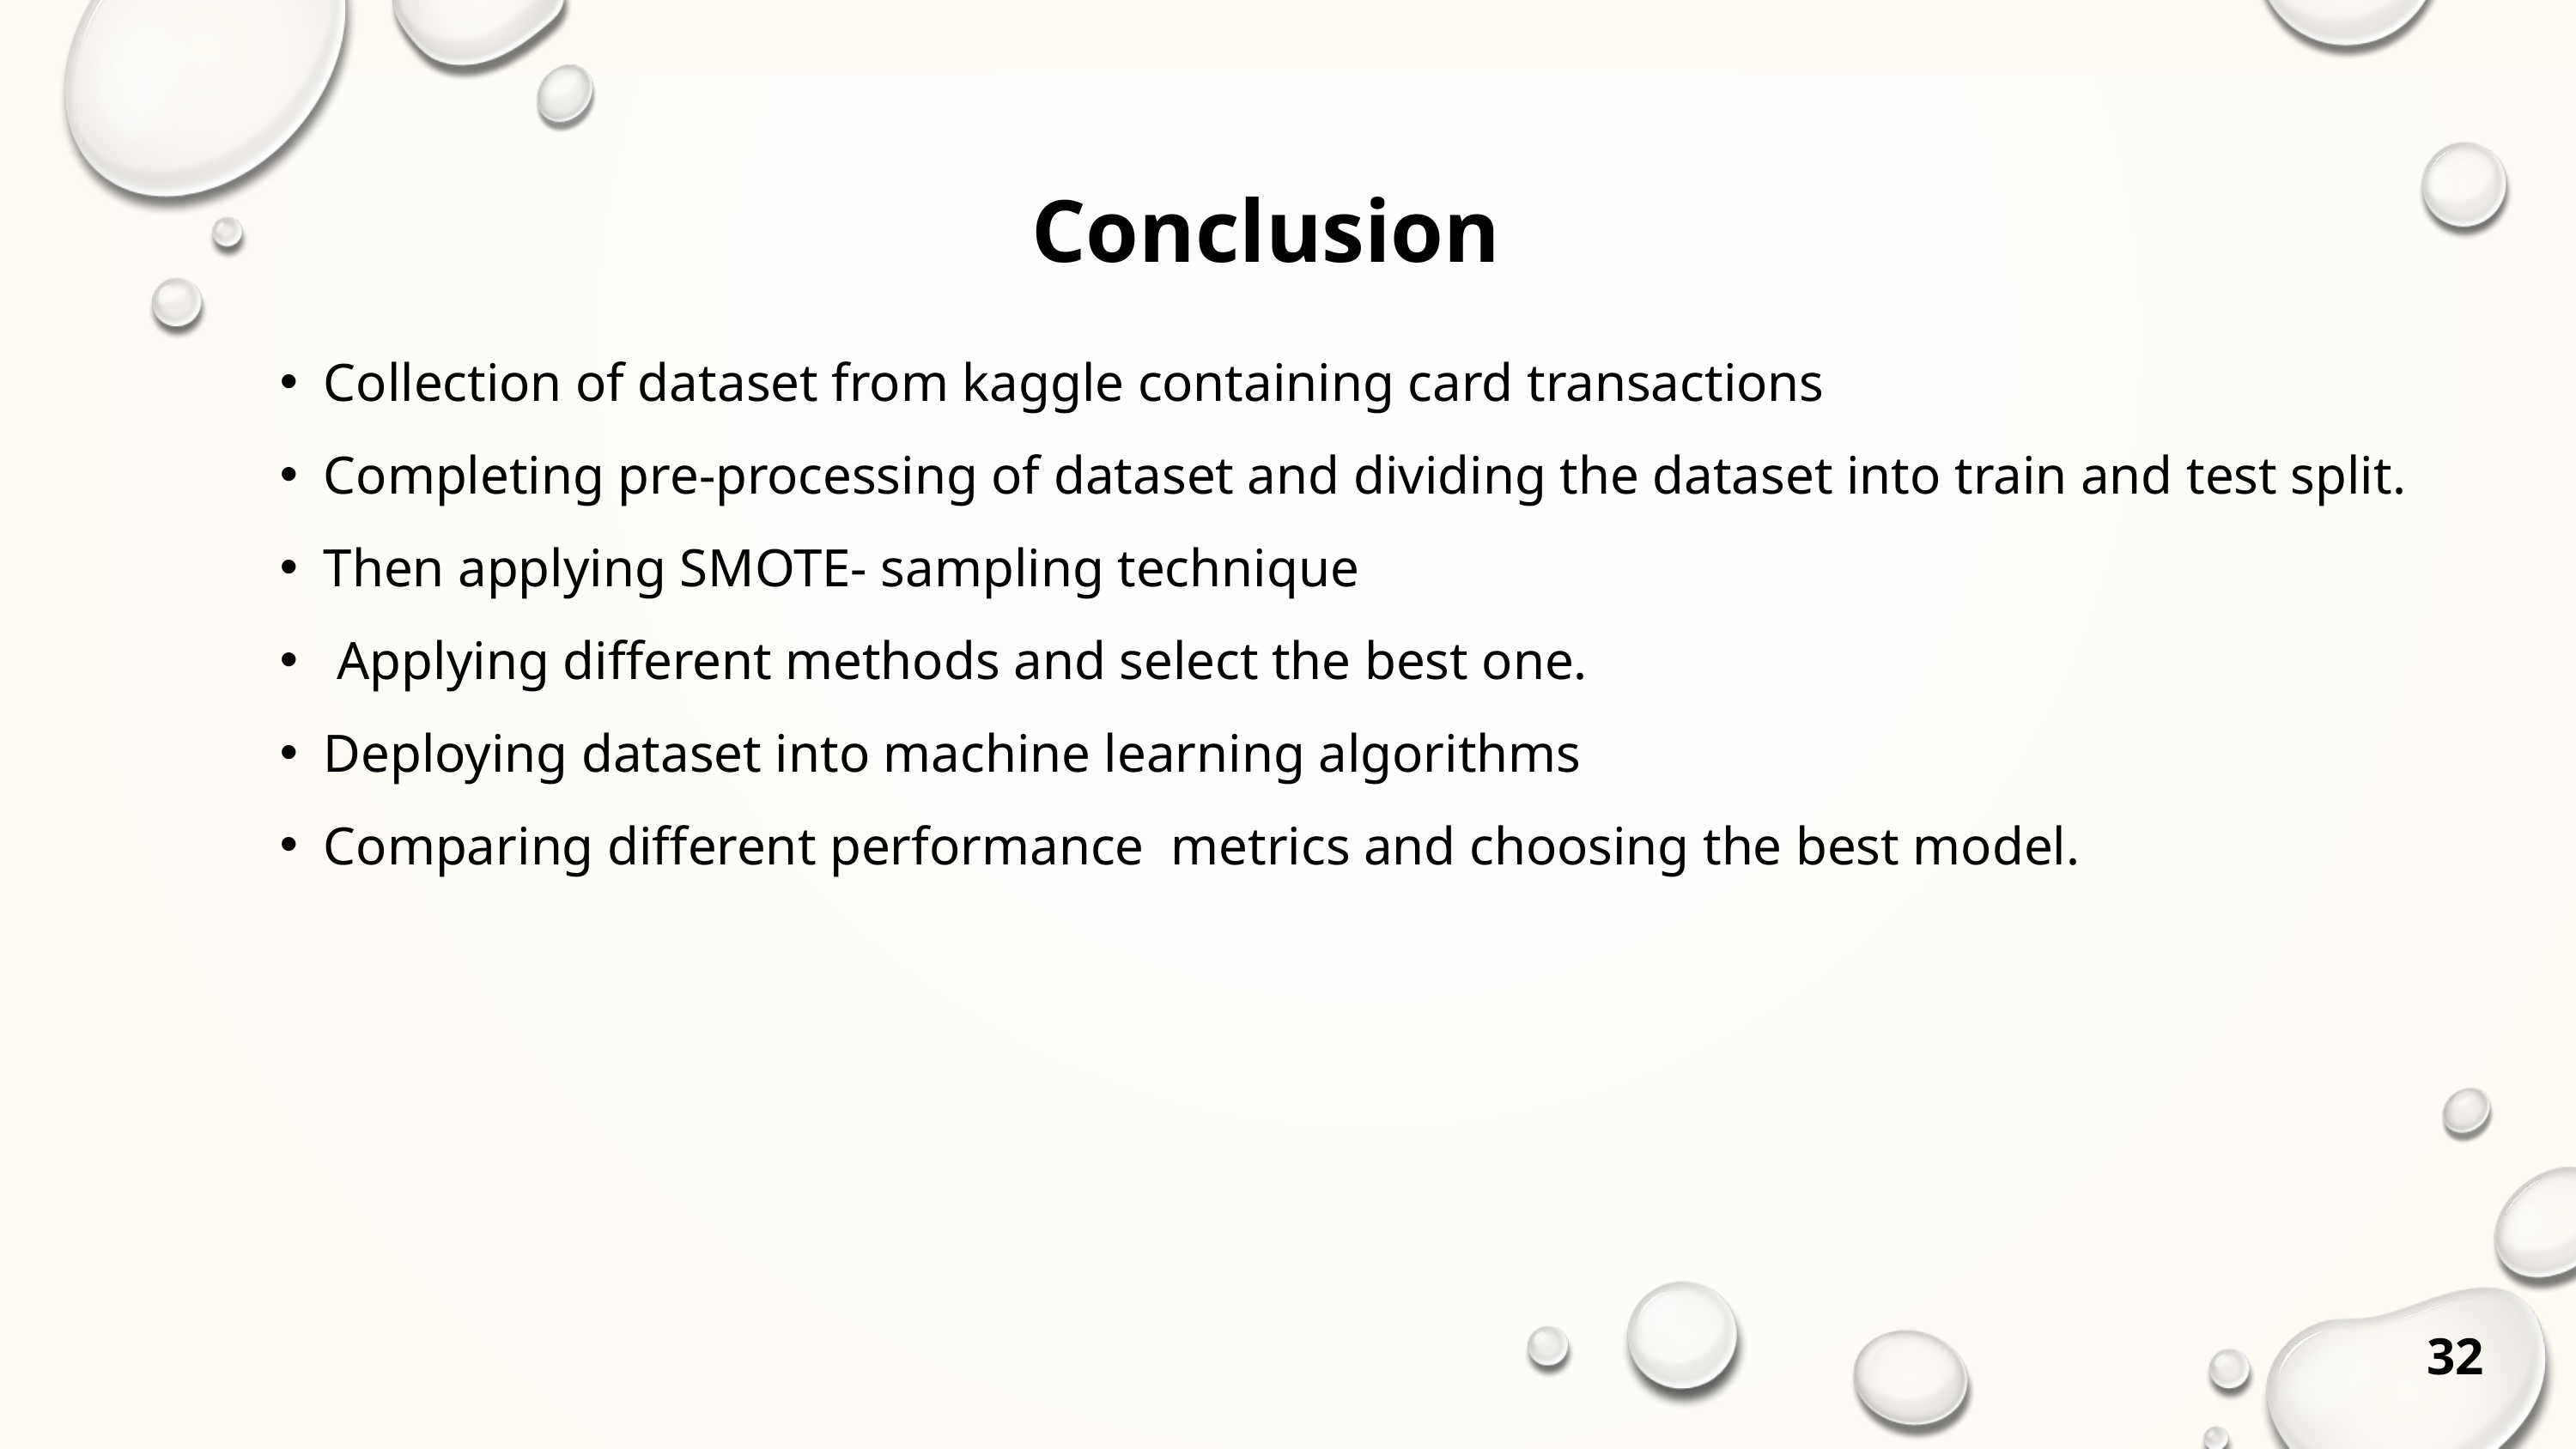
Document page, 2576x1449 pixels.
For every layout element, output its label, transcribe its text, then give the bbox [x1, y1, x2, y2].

slide_number 32 [2335, 1319, 2497, 1397]
text_box Conclusion [762, 177, 1771, 280]
picture [53, 0, 2576, 1449]
text_box Collection of dataset from kaggle containing card transactions Completing pre-processing of dataset and dividing the dataset into train and test split. Then applying SMOTE- sampling technique Applying different methods and select the best one. Deploying dataset into machine learning algorithms Comparing different performance metrics and choosing the best model. [235, 318, 2522, 876]
